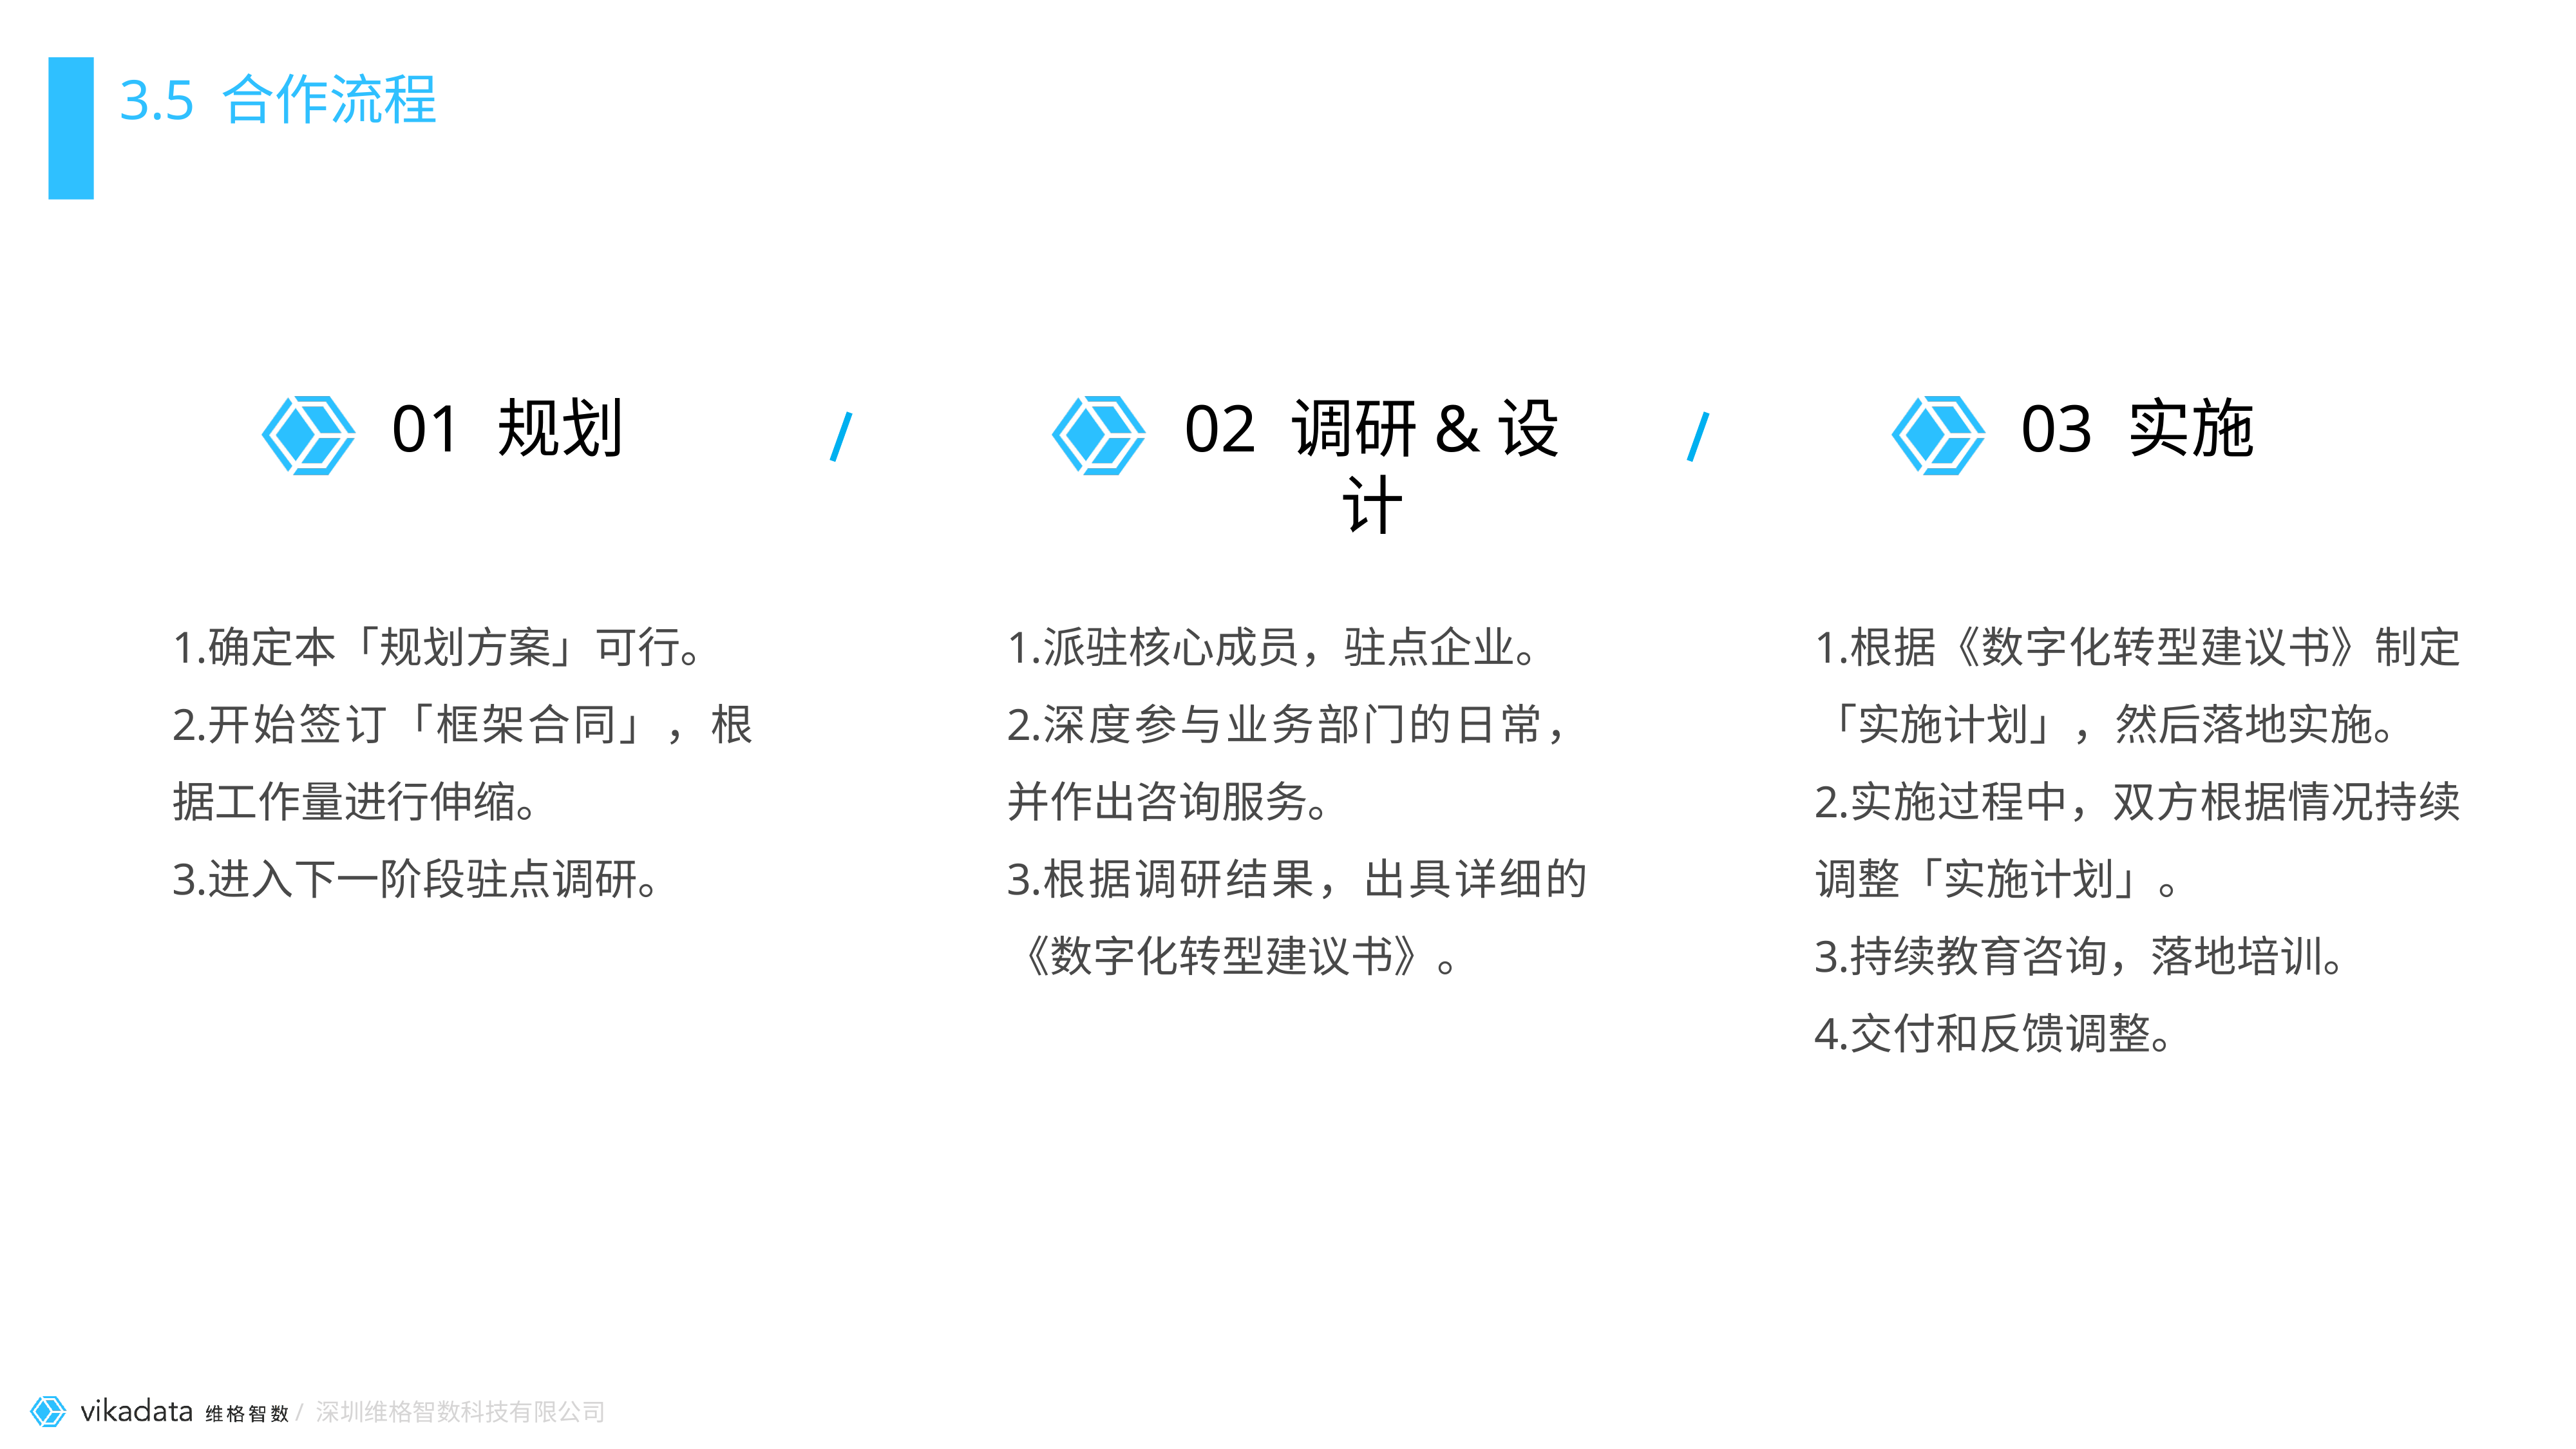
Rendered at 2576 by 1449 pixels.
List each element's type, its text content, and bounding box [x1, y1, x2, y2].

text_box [221, 382, 661, 486]
picture [12, 1372, 329, 1449]
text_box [1850, 382, 2290, 486]
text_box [1011, 382, 1598, 486]
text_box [1689, 412, 1707, 461]
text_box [832, 412, 850, 461]
text_box 确定本「规划方案」可行。 开始签订「框架合同」，根据工作量进行伸缩。 进入下一阶段驻点调研。 [162, 589, 764, 908]
title 3.5 合作流程 [111, 57, 2453, 138]
text_box 派驻核心成员，驻点企业。 深度参与业务部门的日常，并作出咨询服务。 根据调研结果，出具详细的《数字化转型建议书》。 [997, 589, 1598, 985]
text_box 根据《数字化转型建议书》制定「实施计划」，然后落地实施。 实施过程中，双方根据情况持续调整「实施计划」。 持续教育咨询，落地培训。 交付和反馈调整。 [1804, 589, 2472, 1063]
